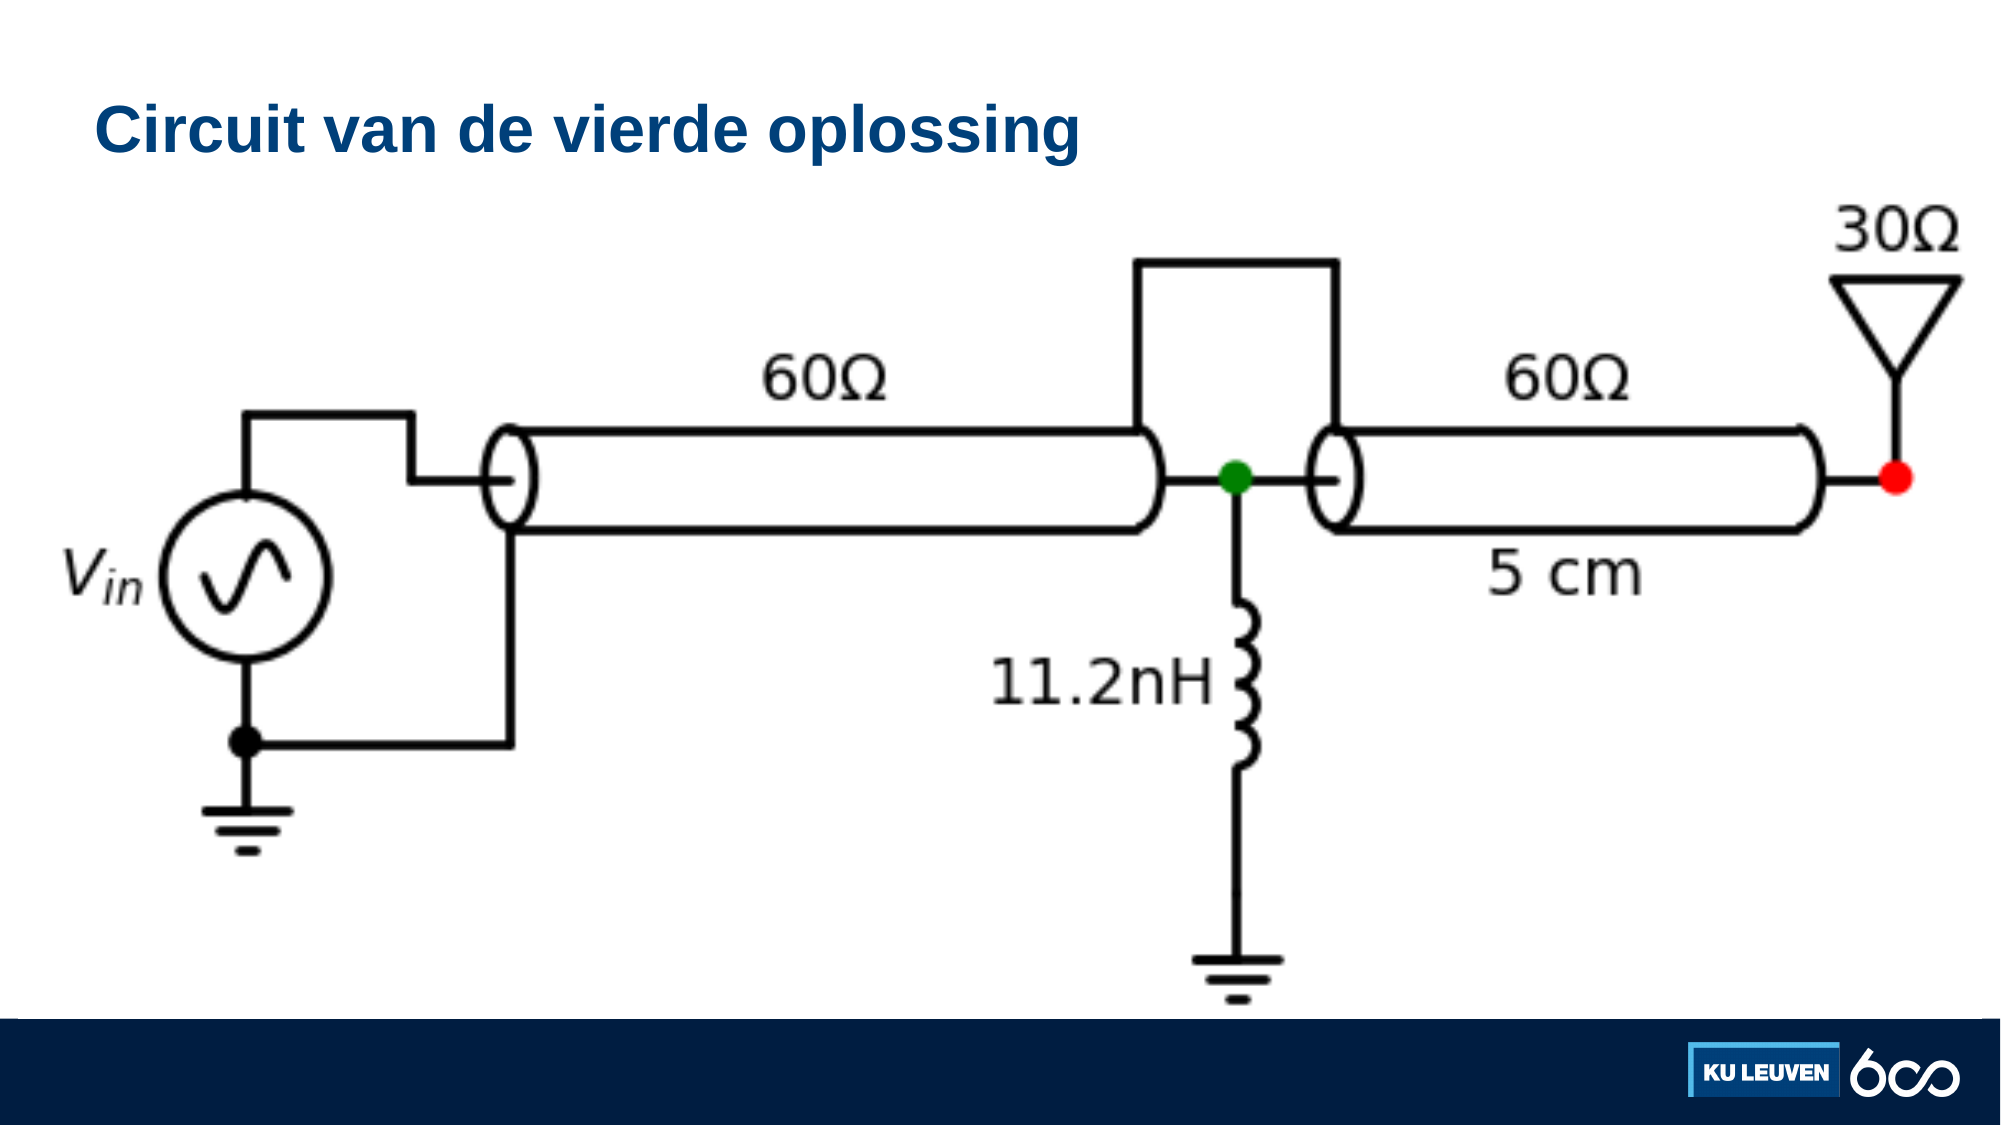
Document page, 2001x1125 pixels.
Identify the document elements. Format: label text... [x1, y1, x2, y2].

picture [1688, 1042, 1960, 1097]
title Circuit van de vierde oplossing [94, 94, 1900, 186]
picture [18, 193, 1982, 1019]
